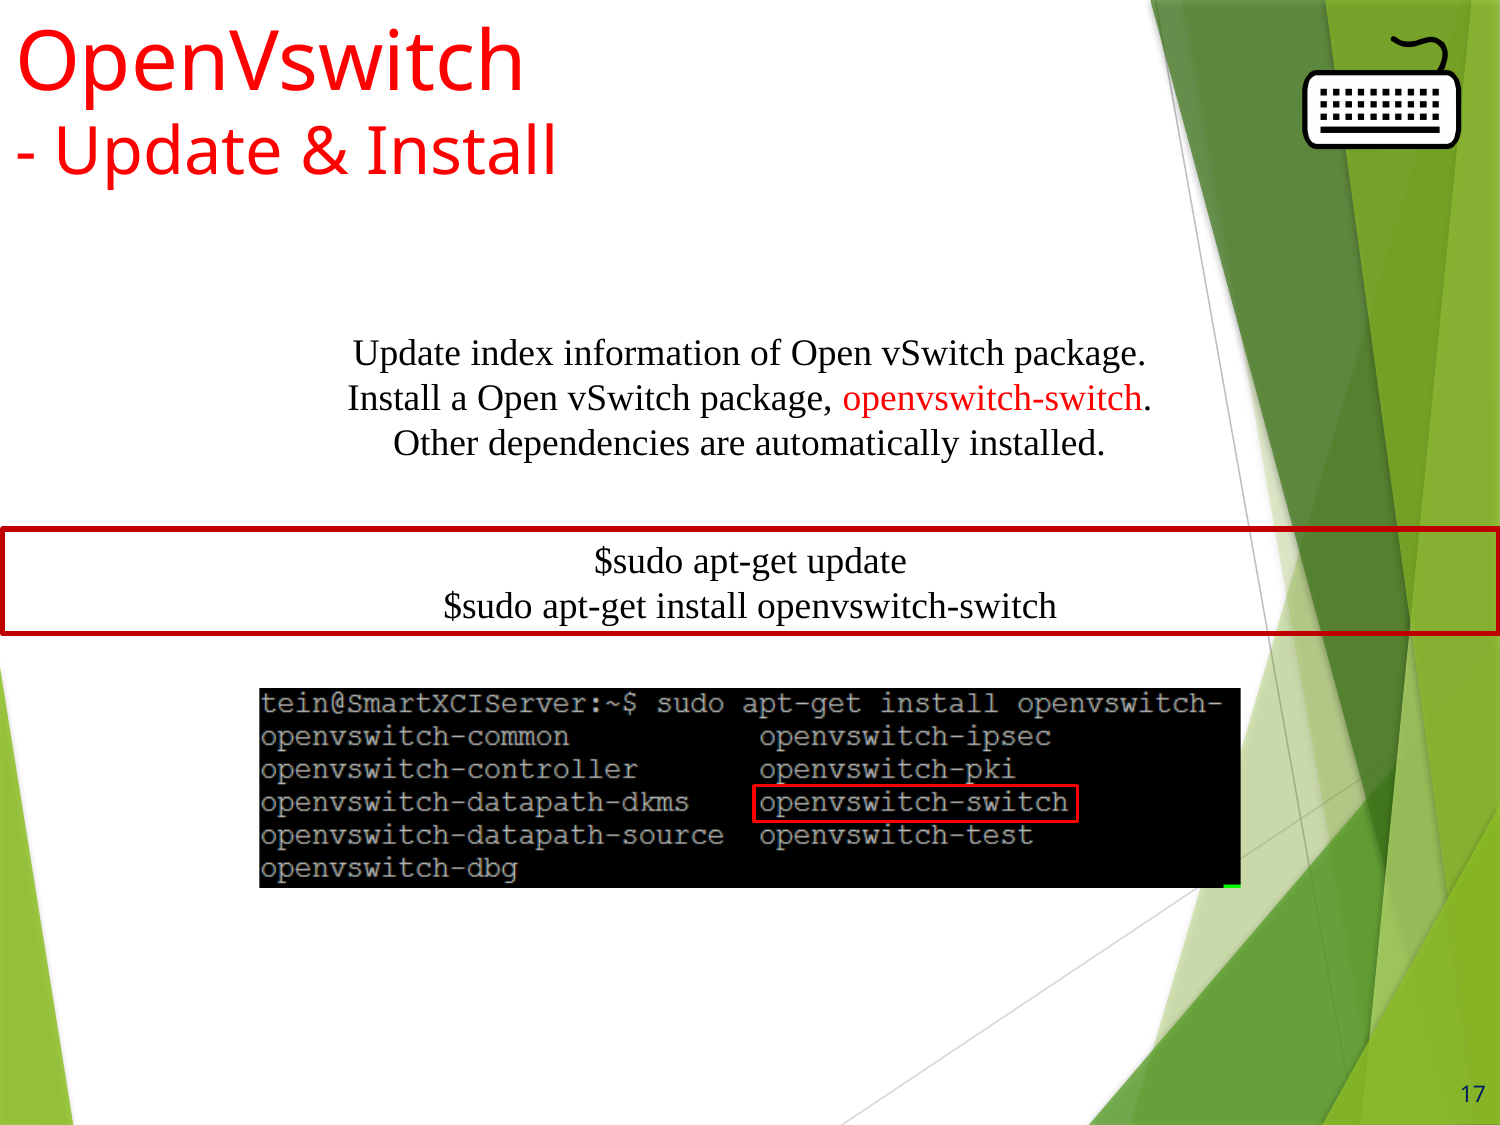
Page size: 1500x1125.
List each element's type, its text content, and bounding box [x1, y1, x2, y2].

text_box $sudo apt-get update $sudo apt-get install openvswitch-switch [2, 528, 1499, 634]
text_box Update index information of Open vSwitch package. Install a Open vSwitch package, openvswitch-switch. Other dependencies are automatically installed. [85, 320, 1415, 471]
picture [1263, 0, 1500, 216]
picture [258, 687, 1242, 889]
slide_number 17 [1417, 1065, 1500, 1125]
title OpenVswitch - Update & Install [0, 0, 1258, 218]
